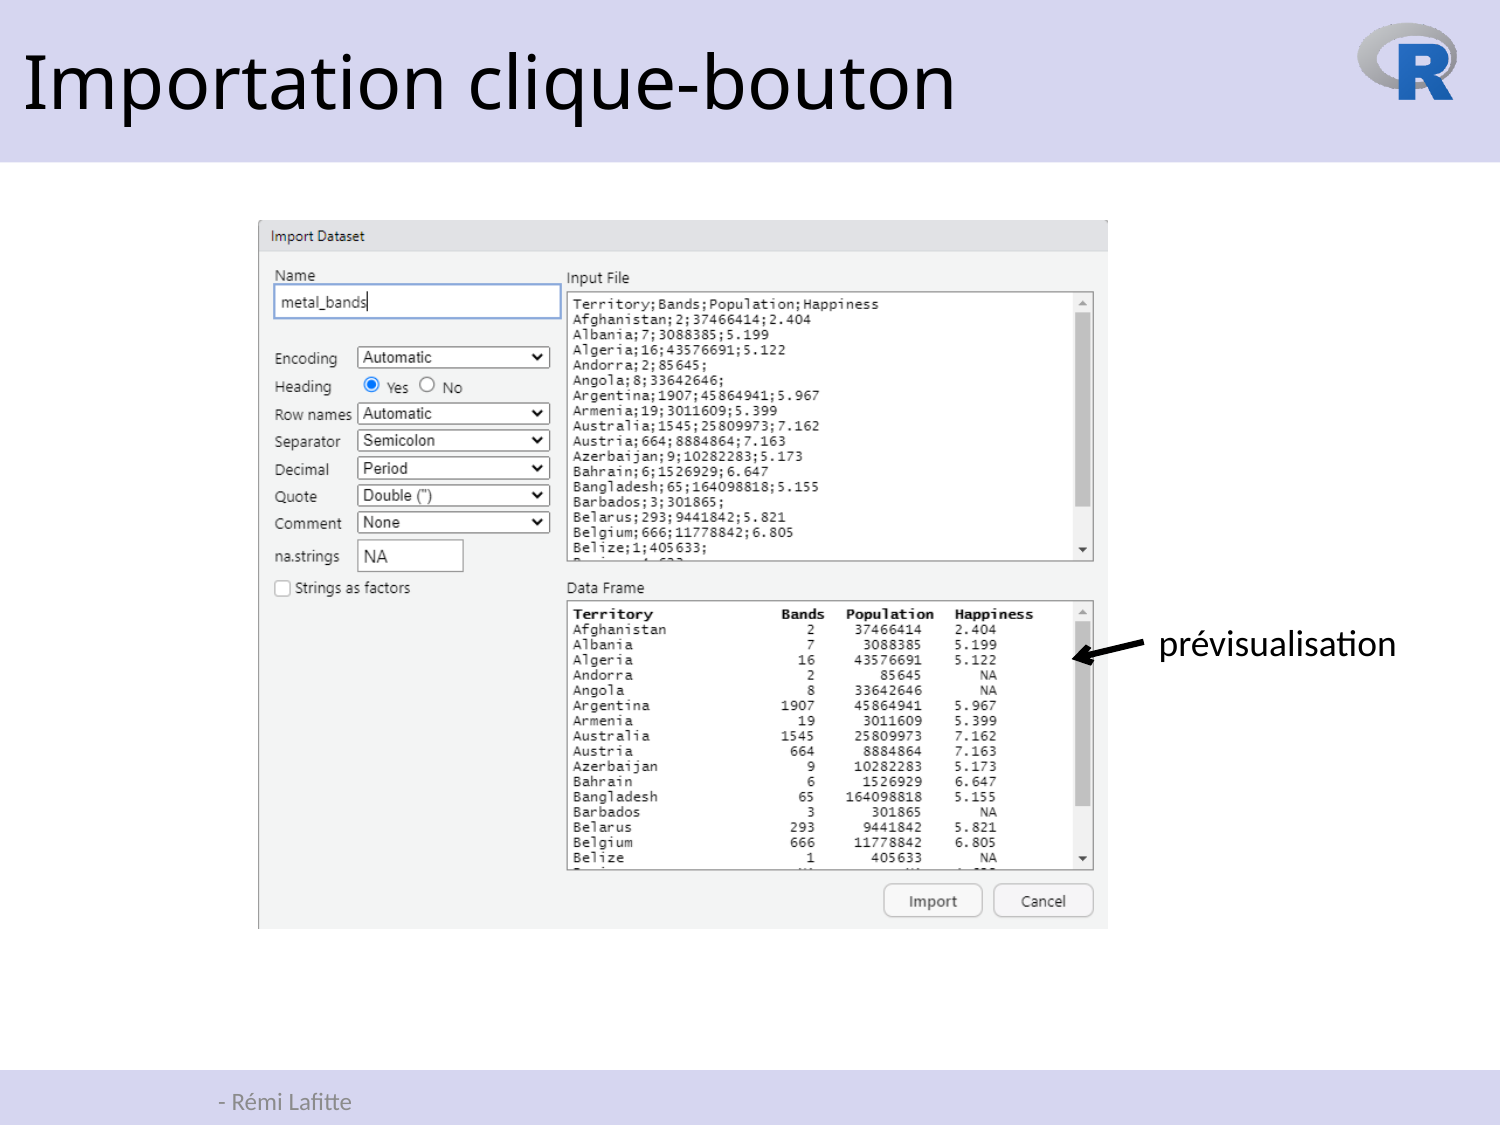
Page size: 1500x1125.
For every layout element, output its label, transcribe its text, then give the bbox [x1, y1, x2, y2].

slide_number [0, 1070, 338, 1125]
text_box Importation clique-bouton [8, 10, 1108, 160]
picture [258, 220, 1108, 929]
picture [1357, 22, 1457, 100]
slide_number 45 [1130, 1070, 1468, 1125]
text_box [1071, 641, 1144, 660]
text_box prévisualisation [1143, 611, 1435, 672]
